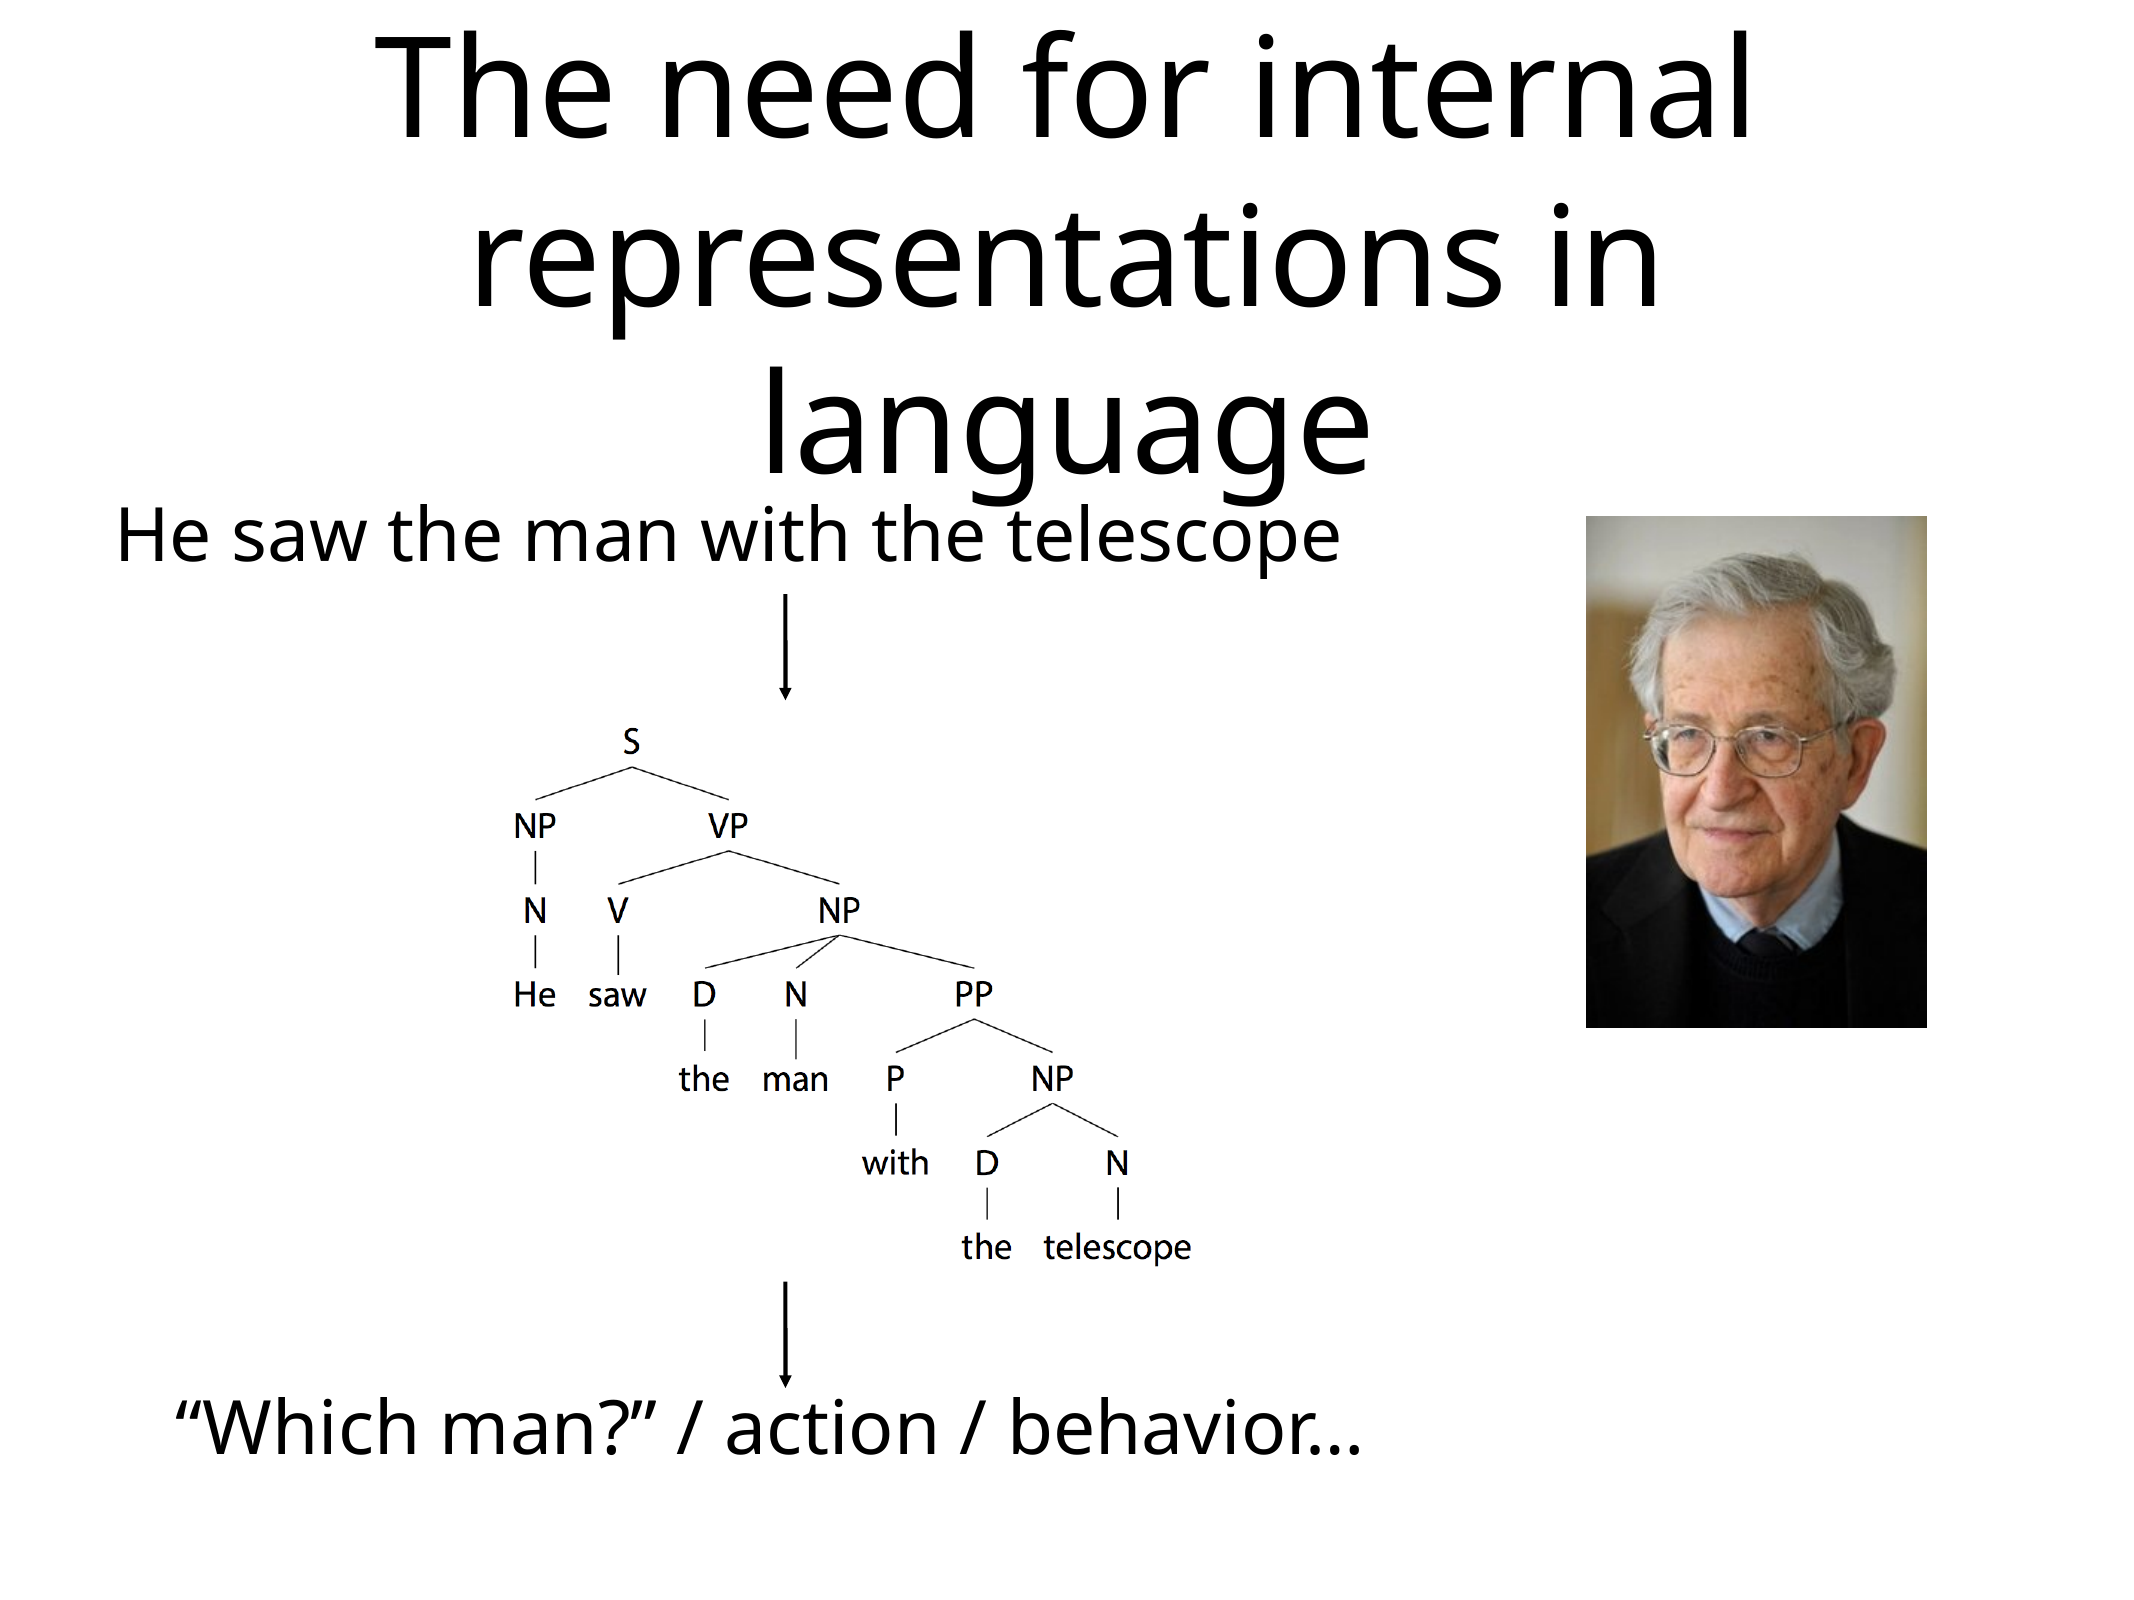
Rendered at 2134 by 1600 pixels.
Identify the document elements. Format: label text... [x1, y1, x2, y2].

text_box “Which man?” / action / behavior… [167, 1371, 1374, 1478]
text_box He saw the man with the telescope [106, 477, 1353, 585]
title The need for internal representations in language [155, 72, 1978, 428]
picture [1586, 516, 1928, 1028]
text_box [779, 594, 792, 701]
picture [483, 710, 1232, 1311]
